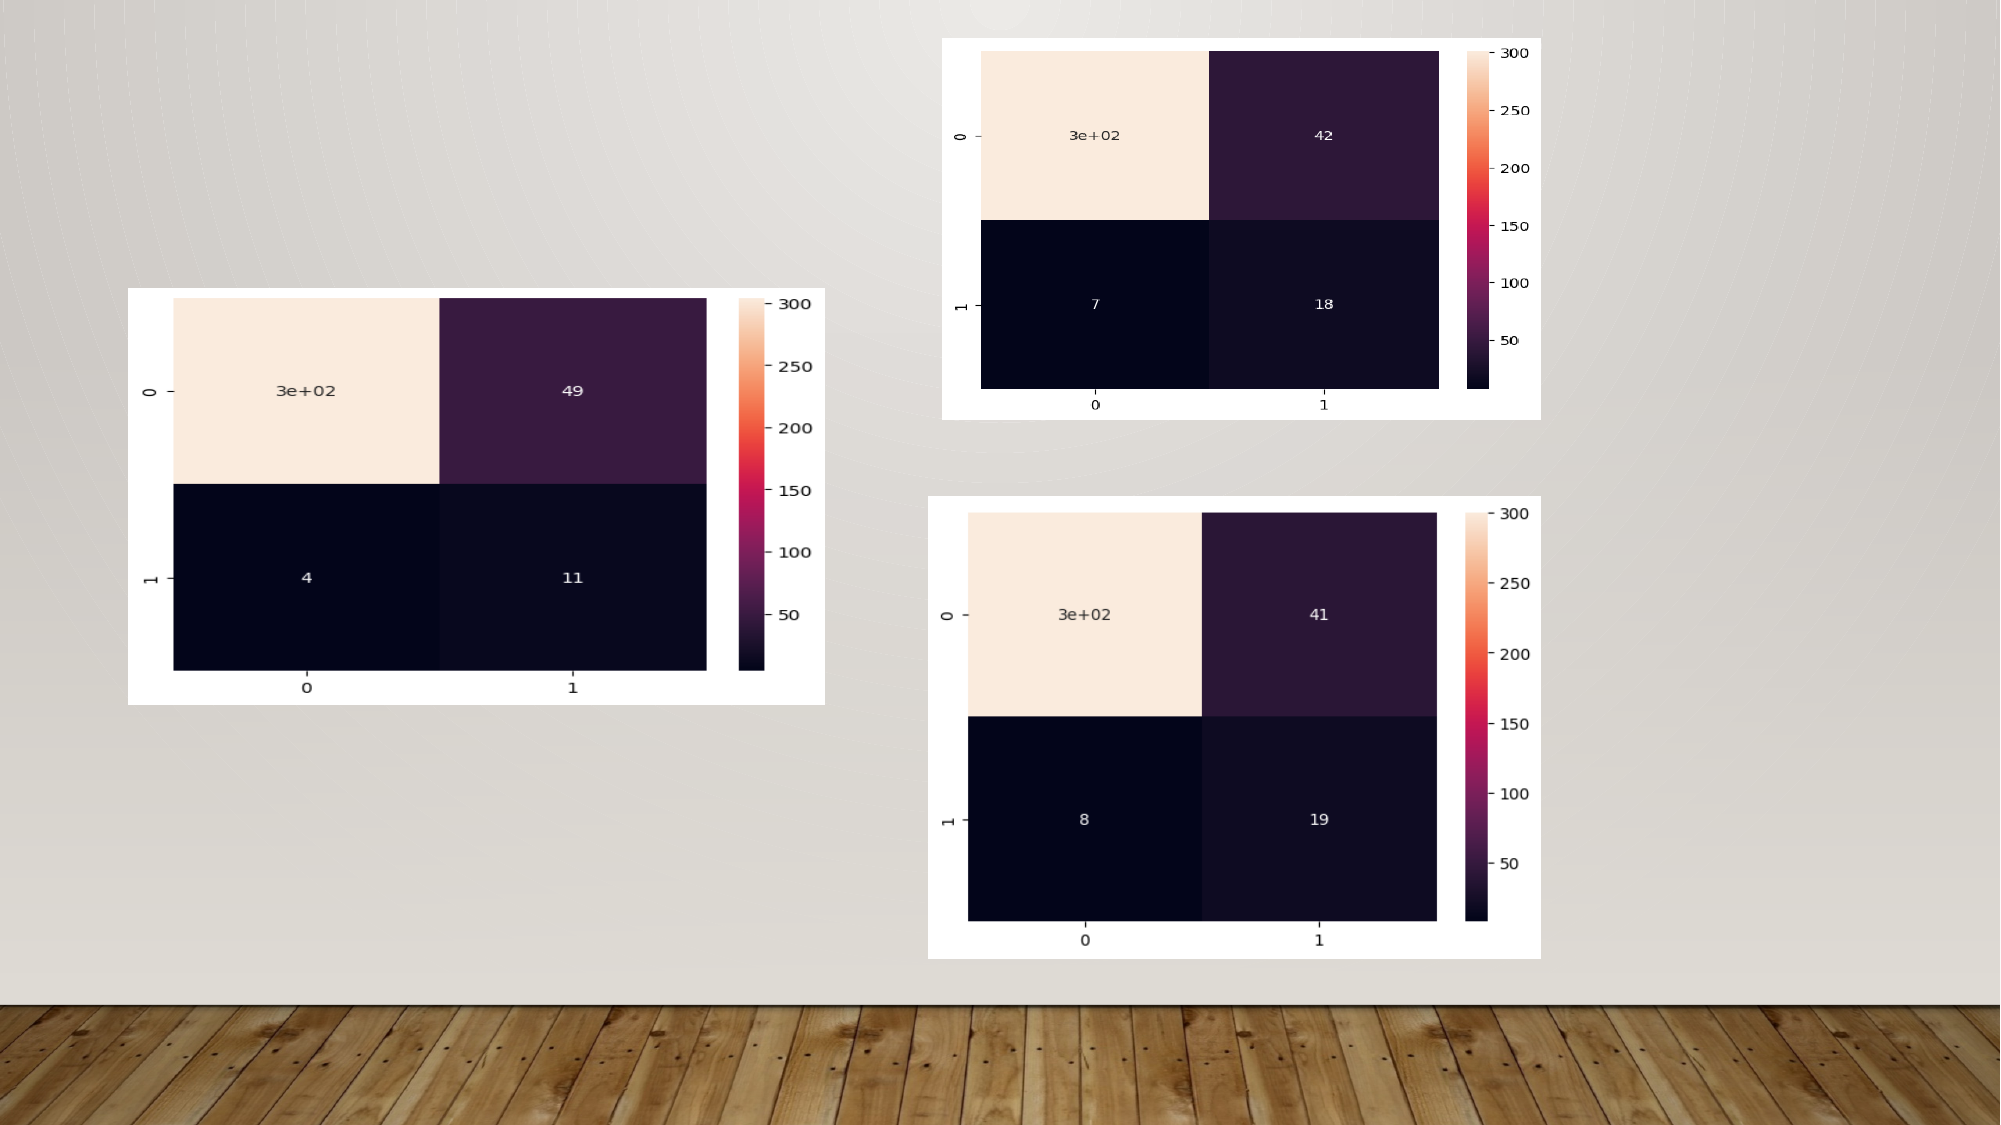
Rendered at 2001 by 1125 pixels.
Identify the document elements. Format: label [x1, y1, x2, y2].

picture [128, 288, 825, 706]
picture [941, 37, 1541, 420]
picture [927, 496, 1541, 959]
picture [0, 1005, 2000, 1125]
